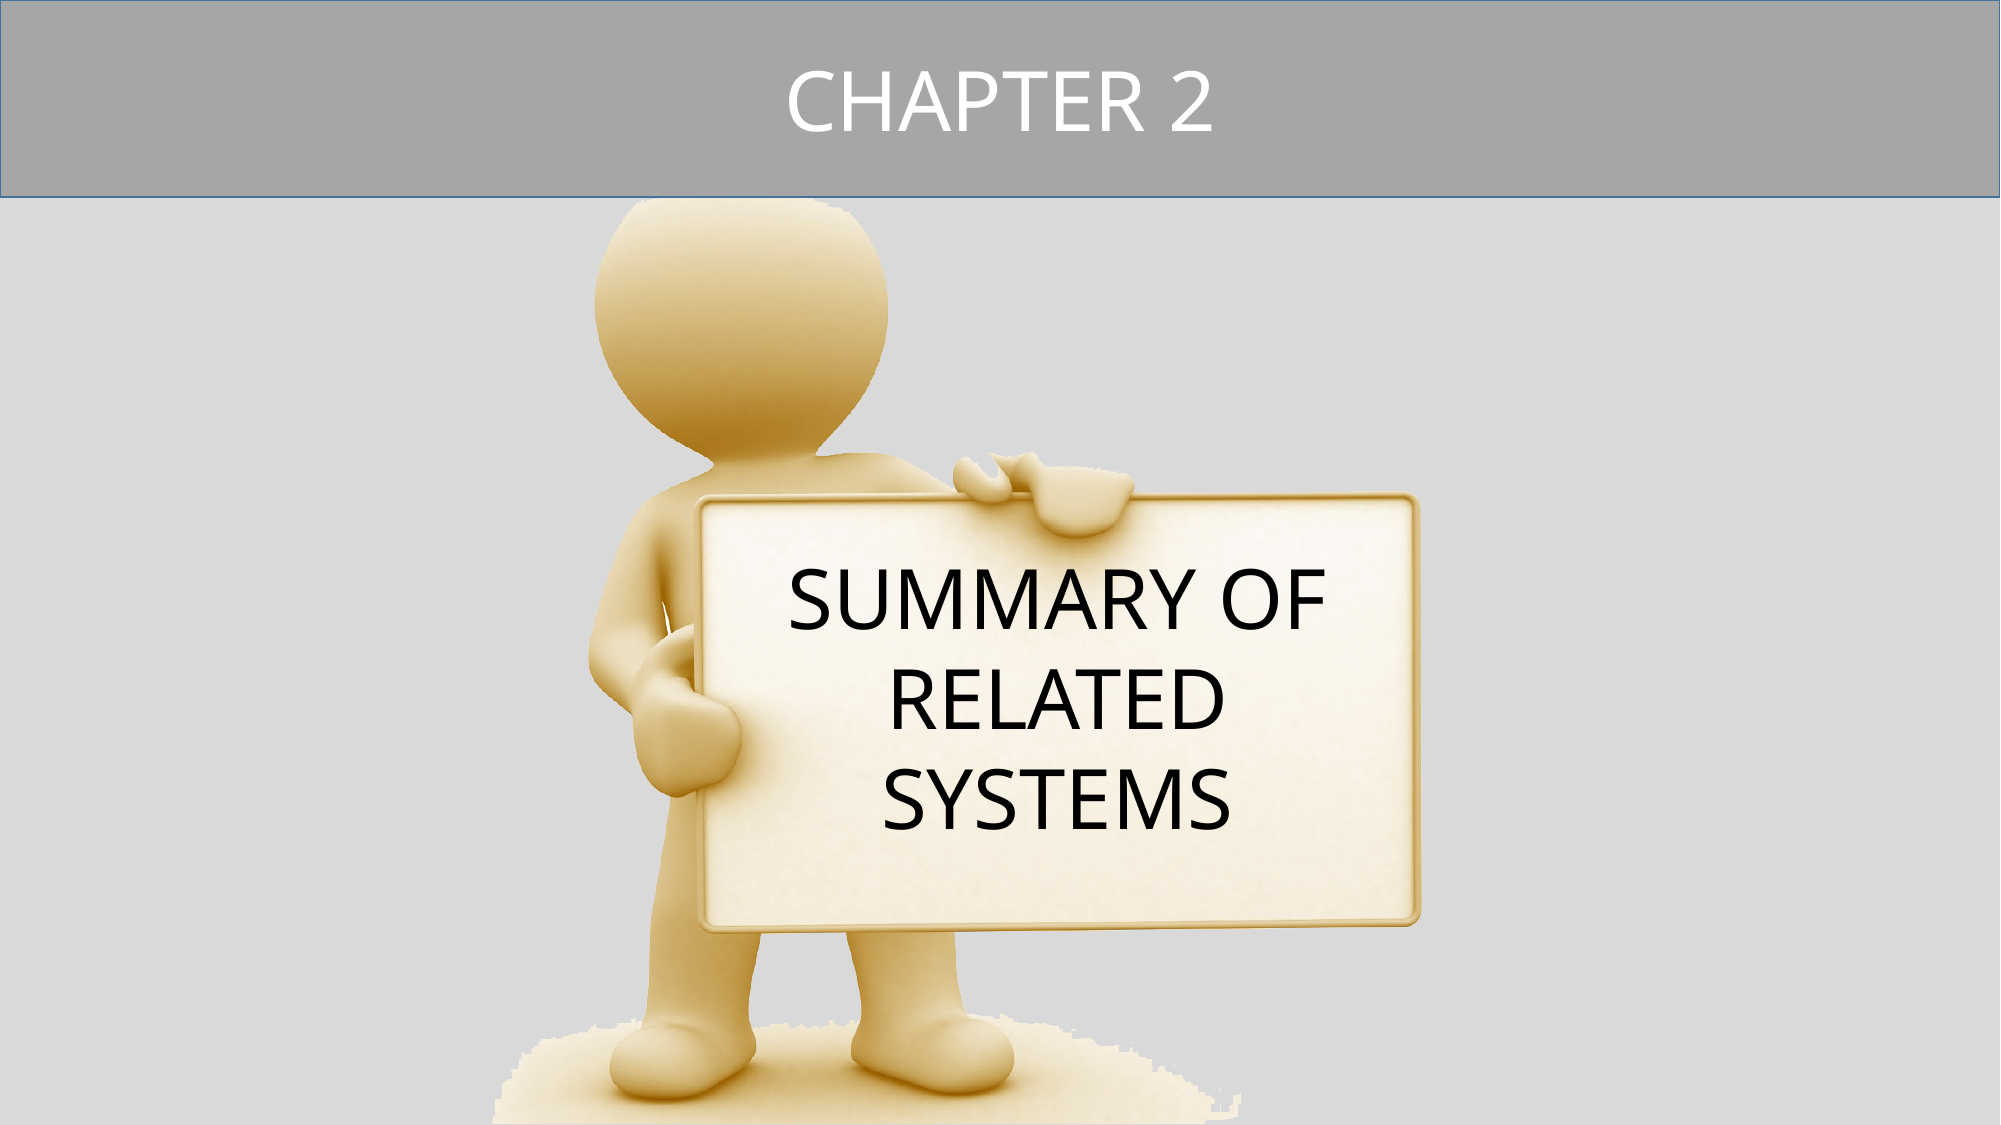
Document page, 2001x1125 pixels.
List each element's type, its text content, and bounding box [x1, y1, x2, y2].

text_box CHAPTER 2 [0, 0, 2000, 198]
picture [206, 131, 1794, 1124]
